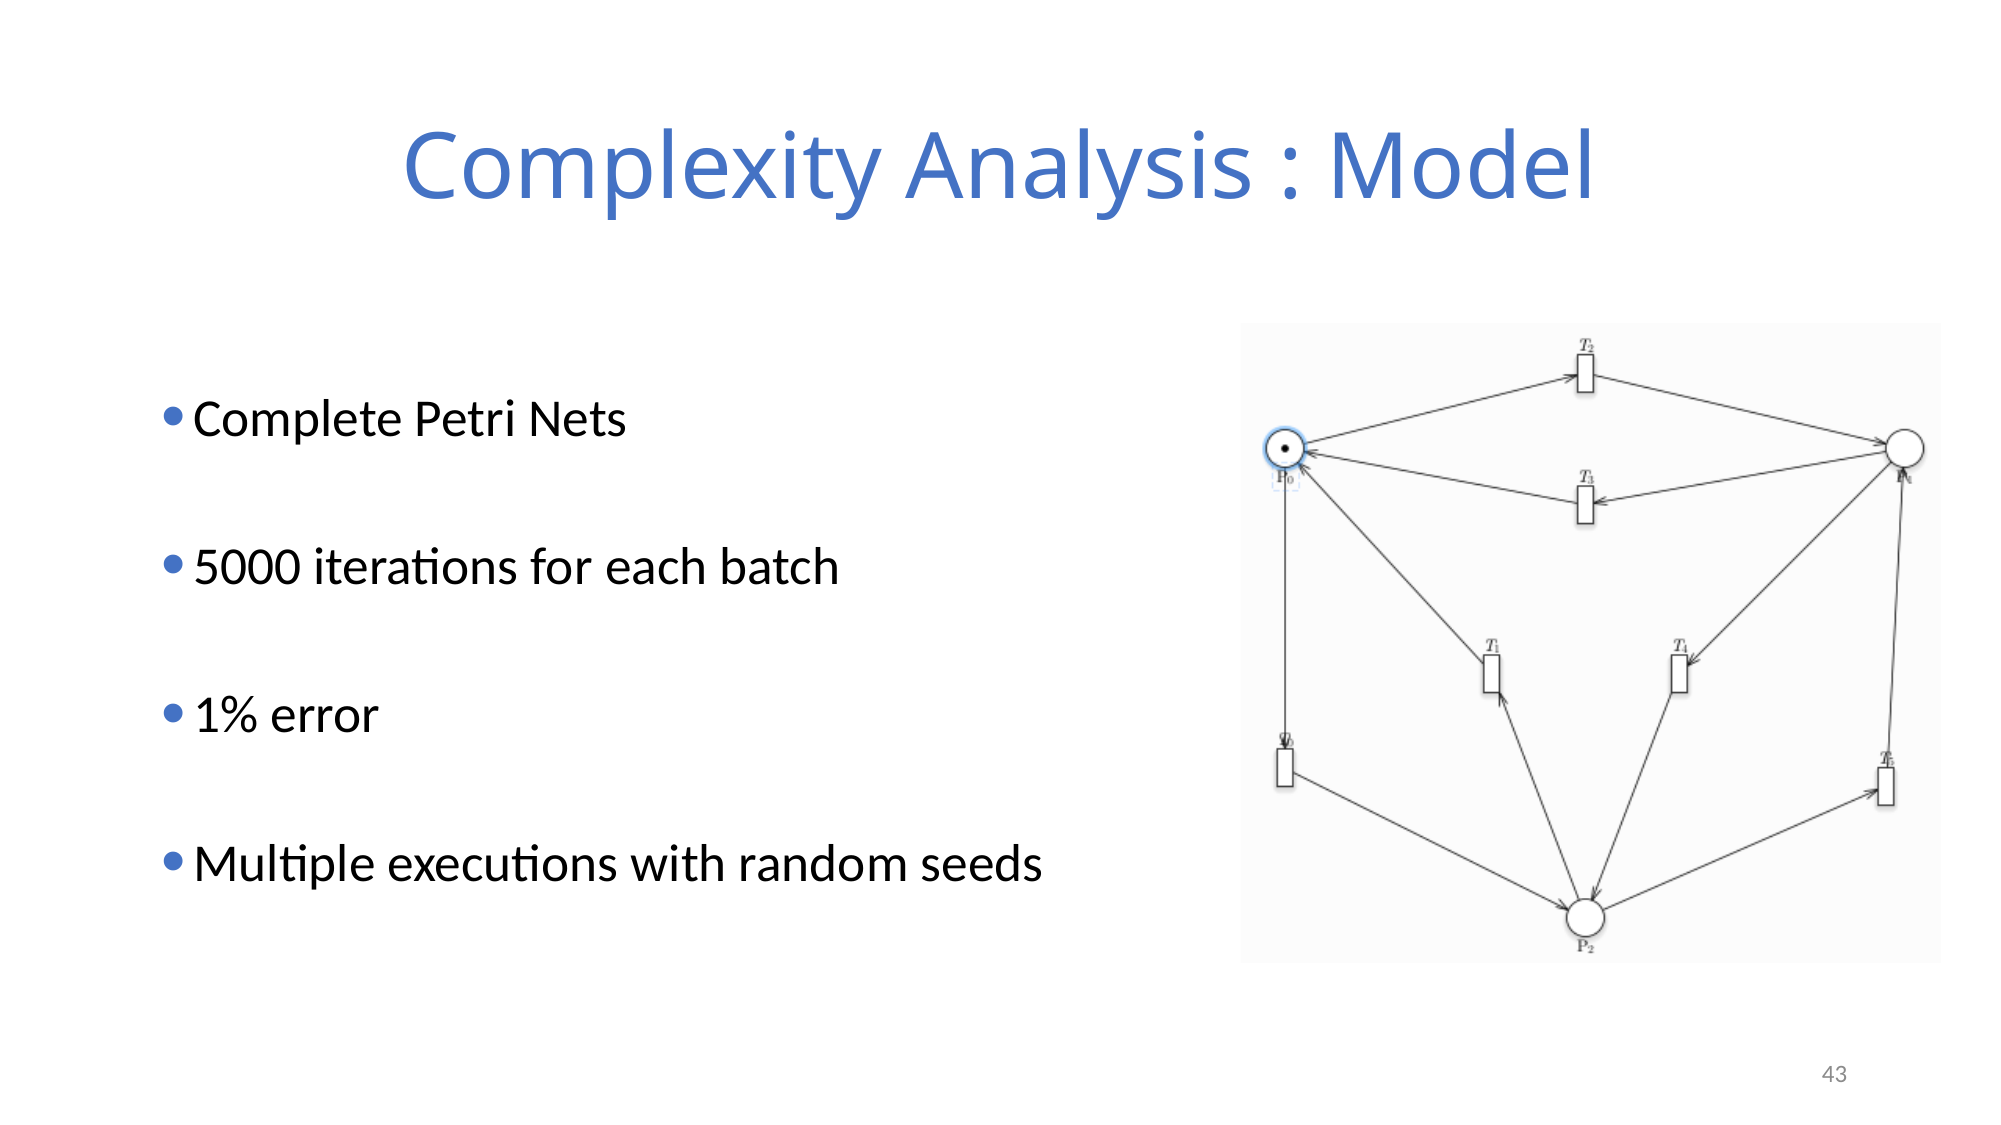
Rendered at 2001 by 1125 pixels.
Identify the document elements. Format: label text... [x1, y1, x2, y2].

slide_number 43 [1412, 1042, 1863, 1103]
title Complexity Analysis : Model [137, 59, 1863, 278]
picture [1240, 323, 1941, 963]
list Complete Petri Nets 5000 iterations for each batch 1% error Multiple executions with random seeds [145, 382, 1240, 904]
